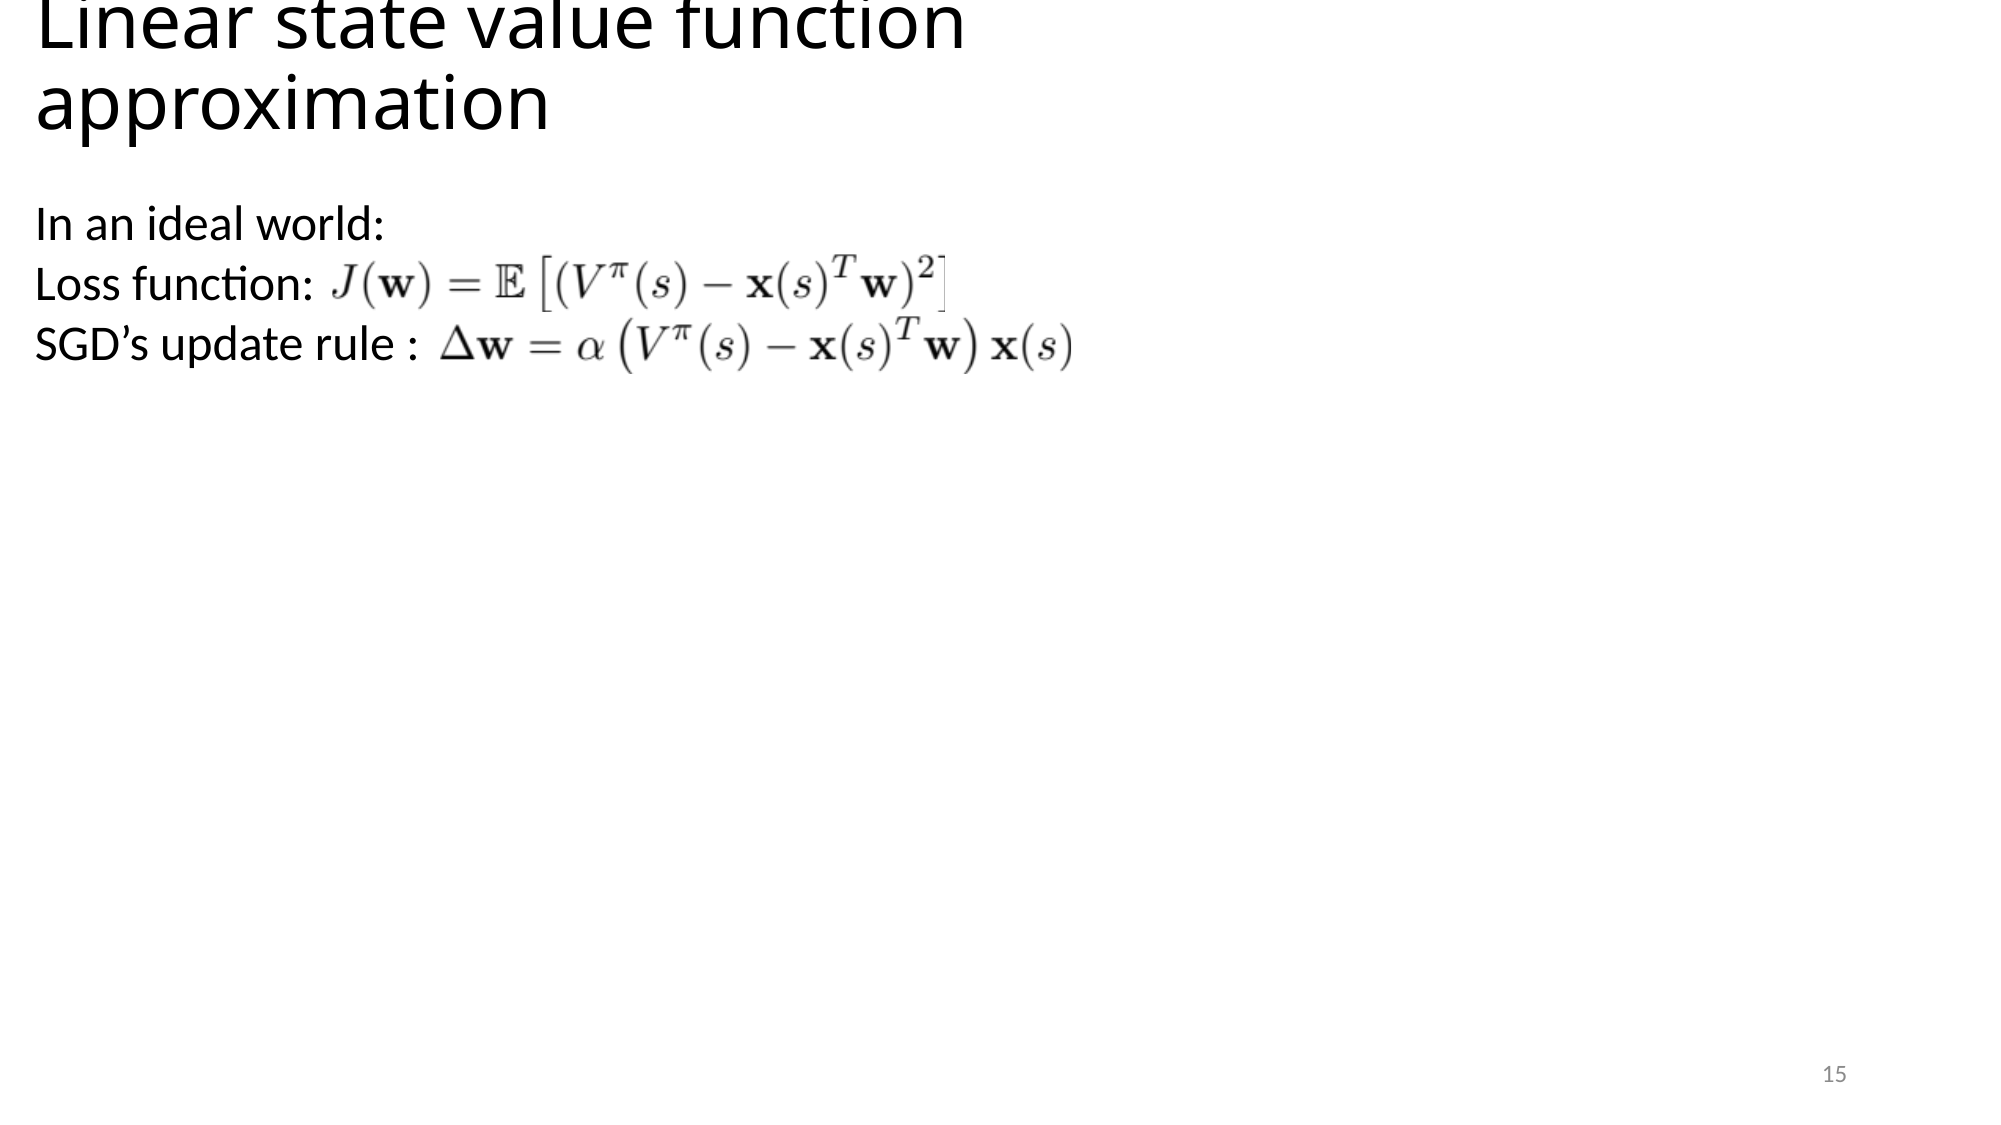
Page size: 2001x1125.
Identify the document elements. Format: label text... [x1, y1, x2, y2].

picture [332, 253, 945, 312]
text_box In an ideal world: Loss function: SGD’s update rule : [19, 182, 1881, 378]
picture [439, 315, 1072, 374]
title Linear state value function approximation [20, 0, 1444, 159]
slide_number 15 [1412, 1042, 1863, 1103]
